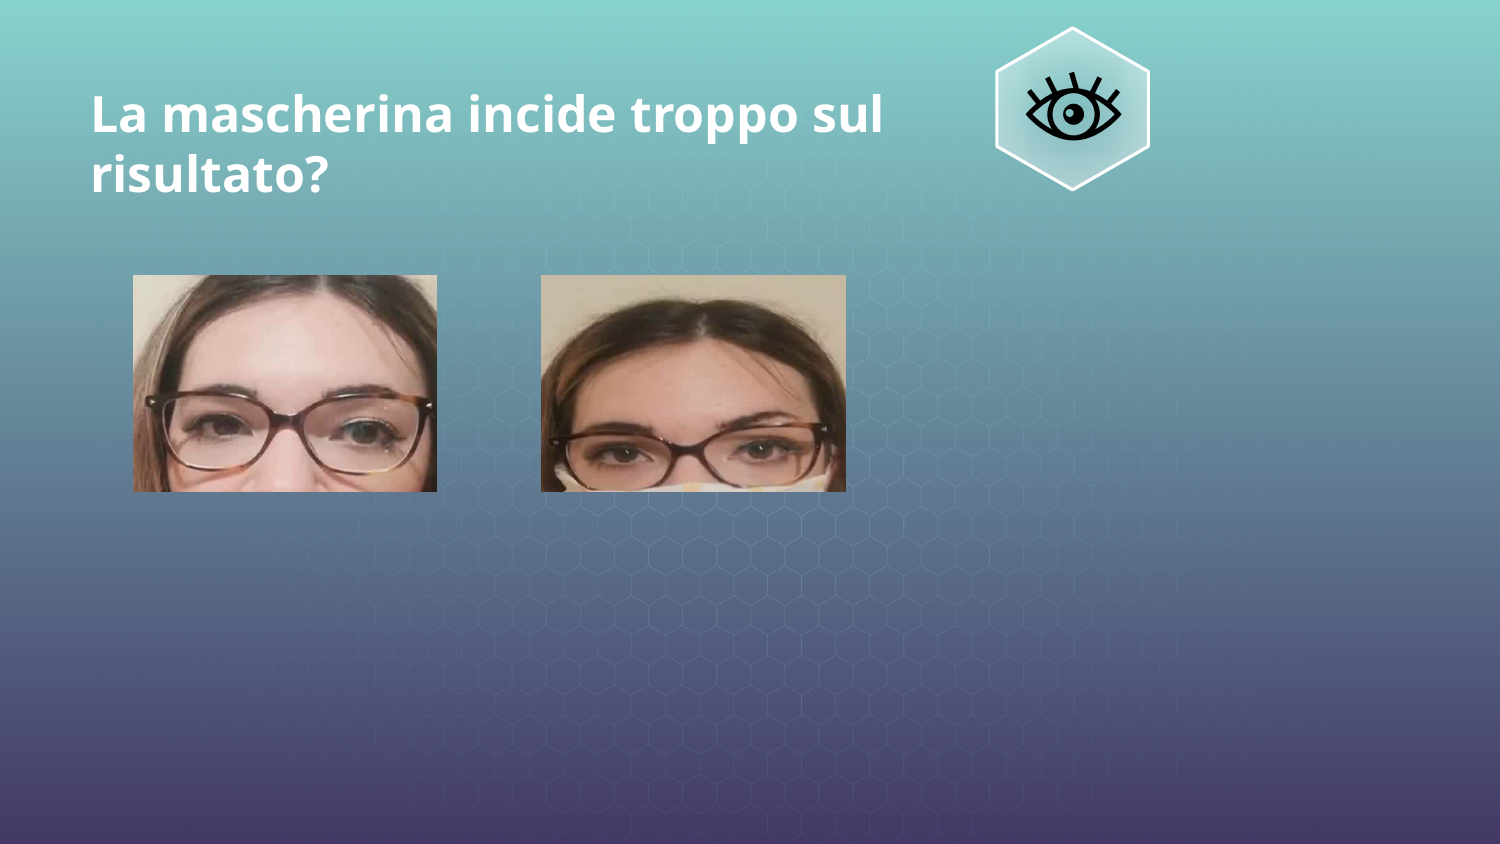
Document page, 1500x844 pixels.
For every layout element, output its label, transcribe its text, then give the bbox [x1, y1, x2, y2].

picture [102, 0, 1398, 844]
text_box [996, 27, 1149, 191]
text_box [133, 275, 846, 492]
title La mascherina incide troppo sul risultato? [75, 67, 904, 162]
